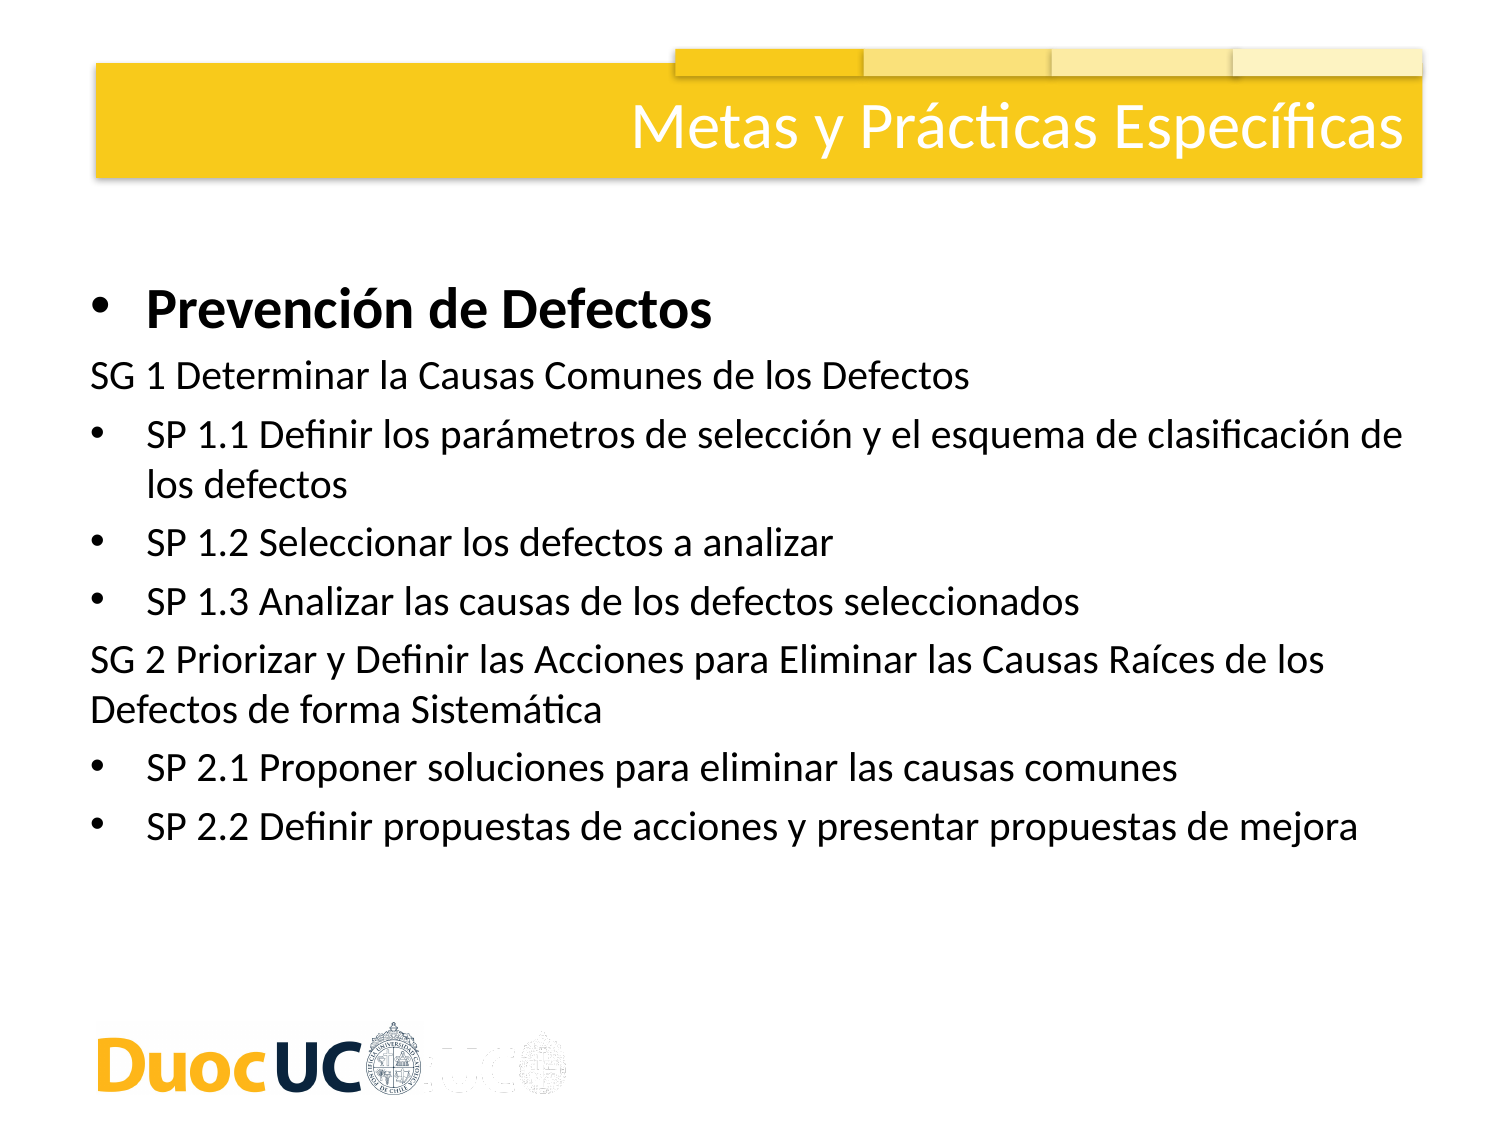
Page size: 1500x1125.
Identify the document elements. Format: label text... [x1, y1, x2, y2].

list Prevención de Defectos SG 1 Determinar la Causas Comunes de los Defectos SP 1.1 Definir los parámetros de selección y el esquema de clasificación de los defectos SP 1.2 Seleccionar los defectos a analizar SP 1.3 Analizar las causas de los defectos seleccionados SG 2 Priorizar y Definir las Acciones para Eliminar las Causas Raíces de los Defectos de forma Sistemática SP 2.1 Proponer soluciones para eliminar las causas comunes SP 2.2 Definir propuestas de acciones y presentar propuestas de mejora [75, 262, 1425, 1005]
picture [96, 1021, 566, 1095]
text_box Metas y Prácticas Específicas [615, 74, 1421, 170]
